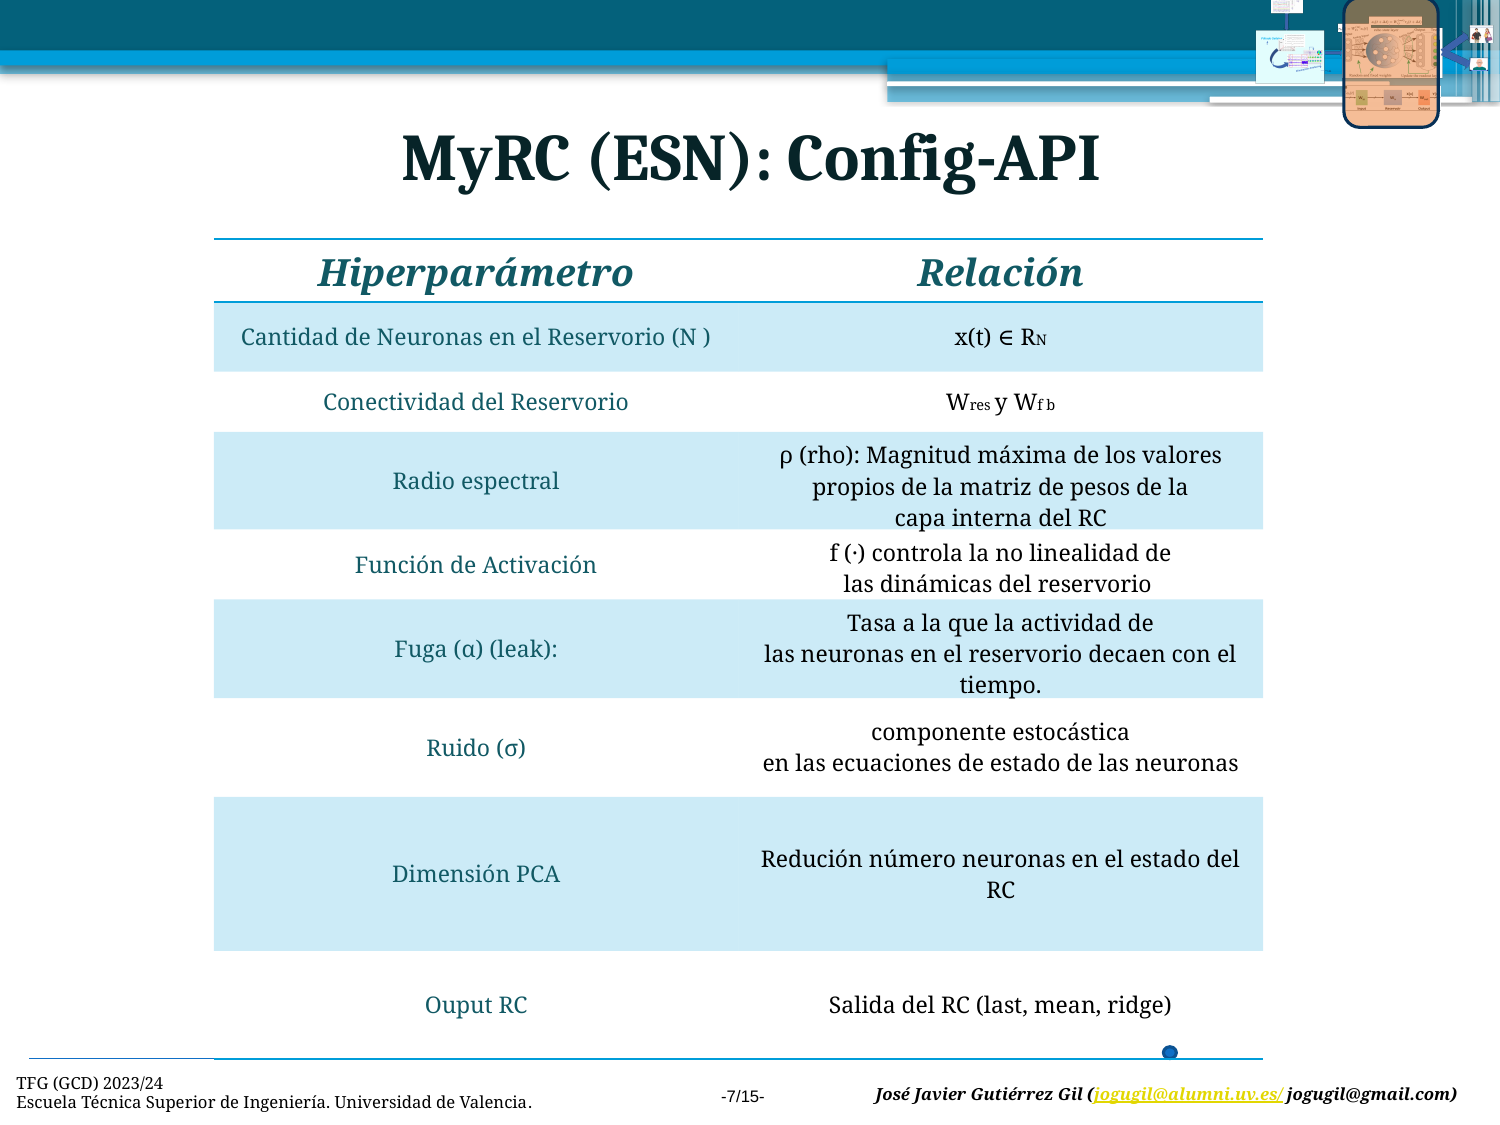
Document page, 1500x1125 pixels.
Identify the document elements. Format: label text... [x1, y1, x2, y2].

table_cell Redución número neuronas en el estado del RC [738, 797, 1263, 951]
table_cell Conectividad del Reservorio [214, 372, 738, 432]
text_box -7/15- [693, 1078, 798, 1114]
picture [1242, 0, 1500, 117]
table_cell f (·) controla la no linealidad de las dinámicas del reservorio [738, 529, 1263, 599]
text_box MyRC (ESN): Config-API [3, 105, 1500, 203]
table_cell componente estocástica en las ecuaciones de estado de las neuronas [738, 698, 1263, 797]
table_cell Función de Activación [214, 529, 738, 599]
table_cell x(t) ∈ RN [738, 303, 1263, 372]
table_cell Salida del RC (last, mean, ridge) [738, 951, 1263, 1058]
table_cell Radio espectral [214, 432, 738, 529]
text_box José Javier Gutiérrez Gil (jogugil@alumni.uv.es/ jogugil@gmail.com) [950, 1057, 1473, 1125]
table_cell Dimensión PCA [214, 797, 738, 951]
table_cell Tasa a la que la actividad de las neuronas en el reservorio decaen con el tiempo. [738, 599, 1263, 698]
table_cell Ruido (σ) [214, 698, 738, 797]
table_cell Wres y Wf b [738, 372, 1263, 432]
table_cell Cantidad de Neuronas en el Reservorio (N ) [214, 303, 738, 372]
table_header Relación [738, 240, 1263, 301]
table_cell Fuga (α) (leak): [214, 599, 738, 698]
table_cell ρ (rho): Magnitud máxima de los valores propios de la matriz de pesos de la capa interna del RC [738, 432, 1263, 529]
text_box TFG (GCD) 2023/24 Escuela Técnica Superior de Ingeniería. Universidad de Valencia. [1, 1059, 606, 1125]
table_cell Ouput RC [214, 951, 738, 1056]
table_header Hiperparámetro [214, 240, 738, 301]
